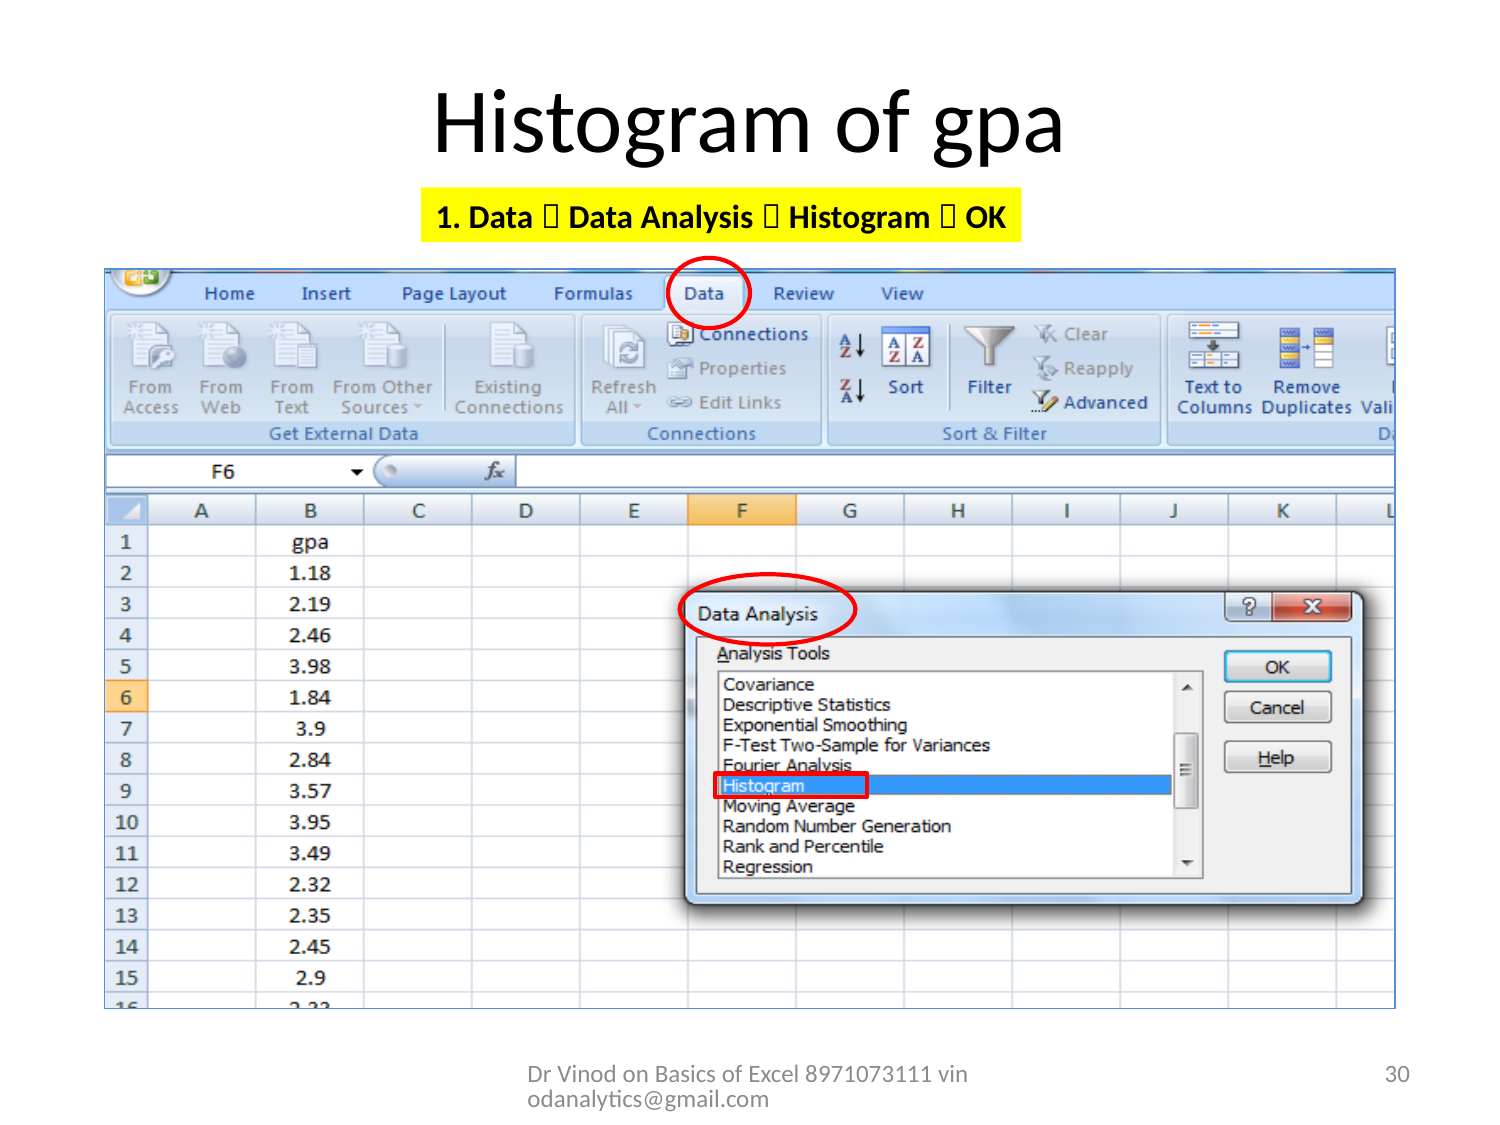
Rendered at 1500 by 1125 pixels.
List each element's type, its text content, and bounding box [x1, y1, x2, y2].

text_box [678, 255, 740, 267]
text_box 1. Data  Data Analysis  Histogram  OK [420, 187, 1022, 243]
title Histogram of gpa [75, 45, 1425, 188]
footer Dr Vinod on Basics of Excel 8971073111 vinodanalytics@gmail.com [512, 1042, 988, 1103]
picture [105, 269, 1395, 1008]
slide_number 30 [1074, 1042, 1425, 1103]
